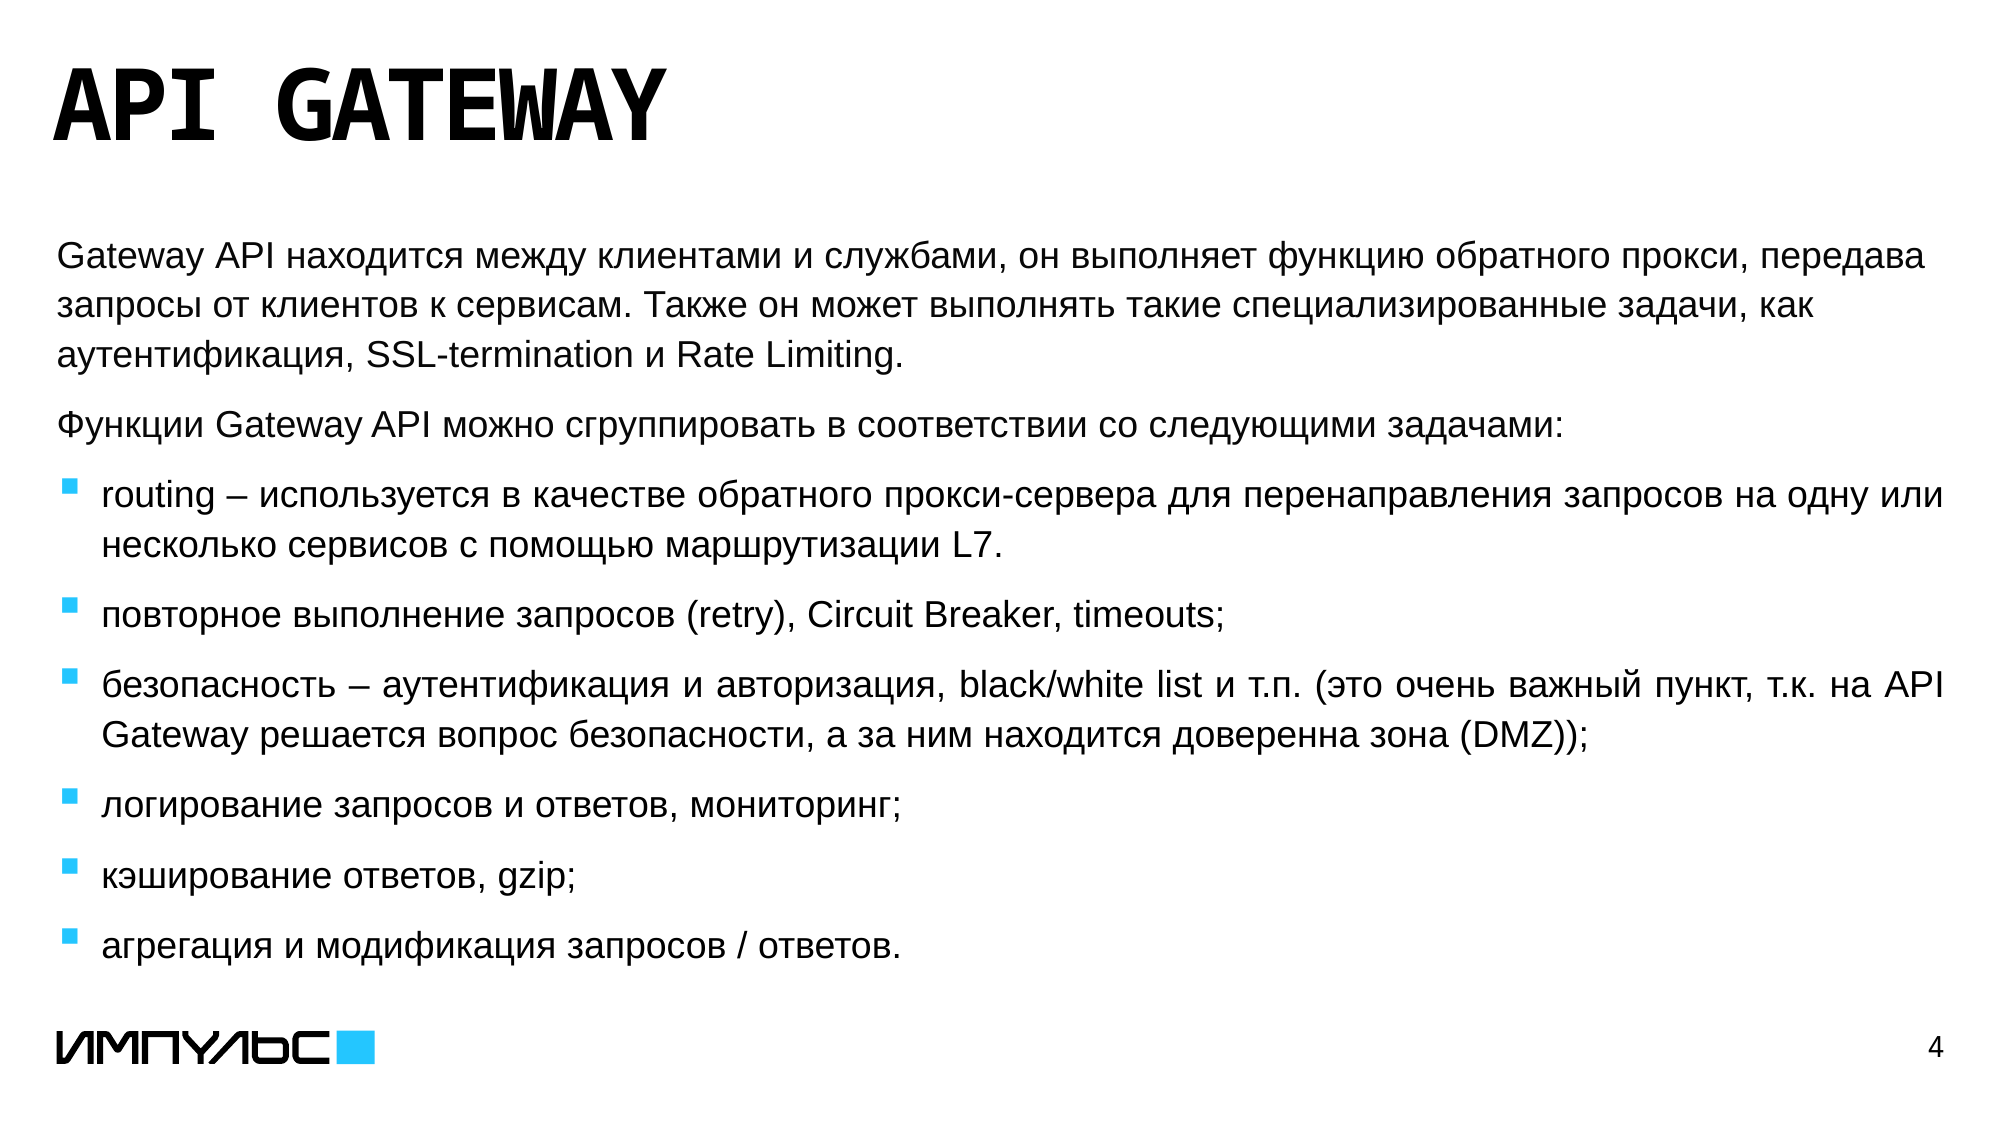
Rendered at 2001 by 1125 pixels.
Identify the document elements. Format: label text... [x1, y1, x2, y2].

slide_number 4 [1904, 1030, 1945, 1066]
list Gateway API находится между клиентами и службами, он выполняет функцию обратного прокси, передава запросы от клиентов к сервисам. Также он может выполнять такие специализированные задачи, как аутентификация, SSL-termination и Rate Limiting. Функции Gateway API можно сгруппировать в соответствии со следующими задачами: routing – используется в качестве обратного прокси-сервера для перенаправления запросов на одну или несколько сервисов с помощью маршрутизации L7. повторное выполнение запросов (retry), Circuit Breaker, timeouts; безопасность – аутентификация и авторизация, black/white list и т.п. (это очень важный пункт, т.к. на API Gateway решается вопрос безопасности, а за ним находится доверенна зона (DMZ)); логирование запросов и ответов, мониторинг; кэширование ответов, gzip; агрегация и модификация запросов / ответов. [56, 226, 1945, 970]
title API GATEWAY [52, 54, 1781, 163]
